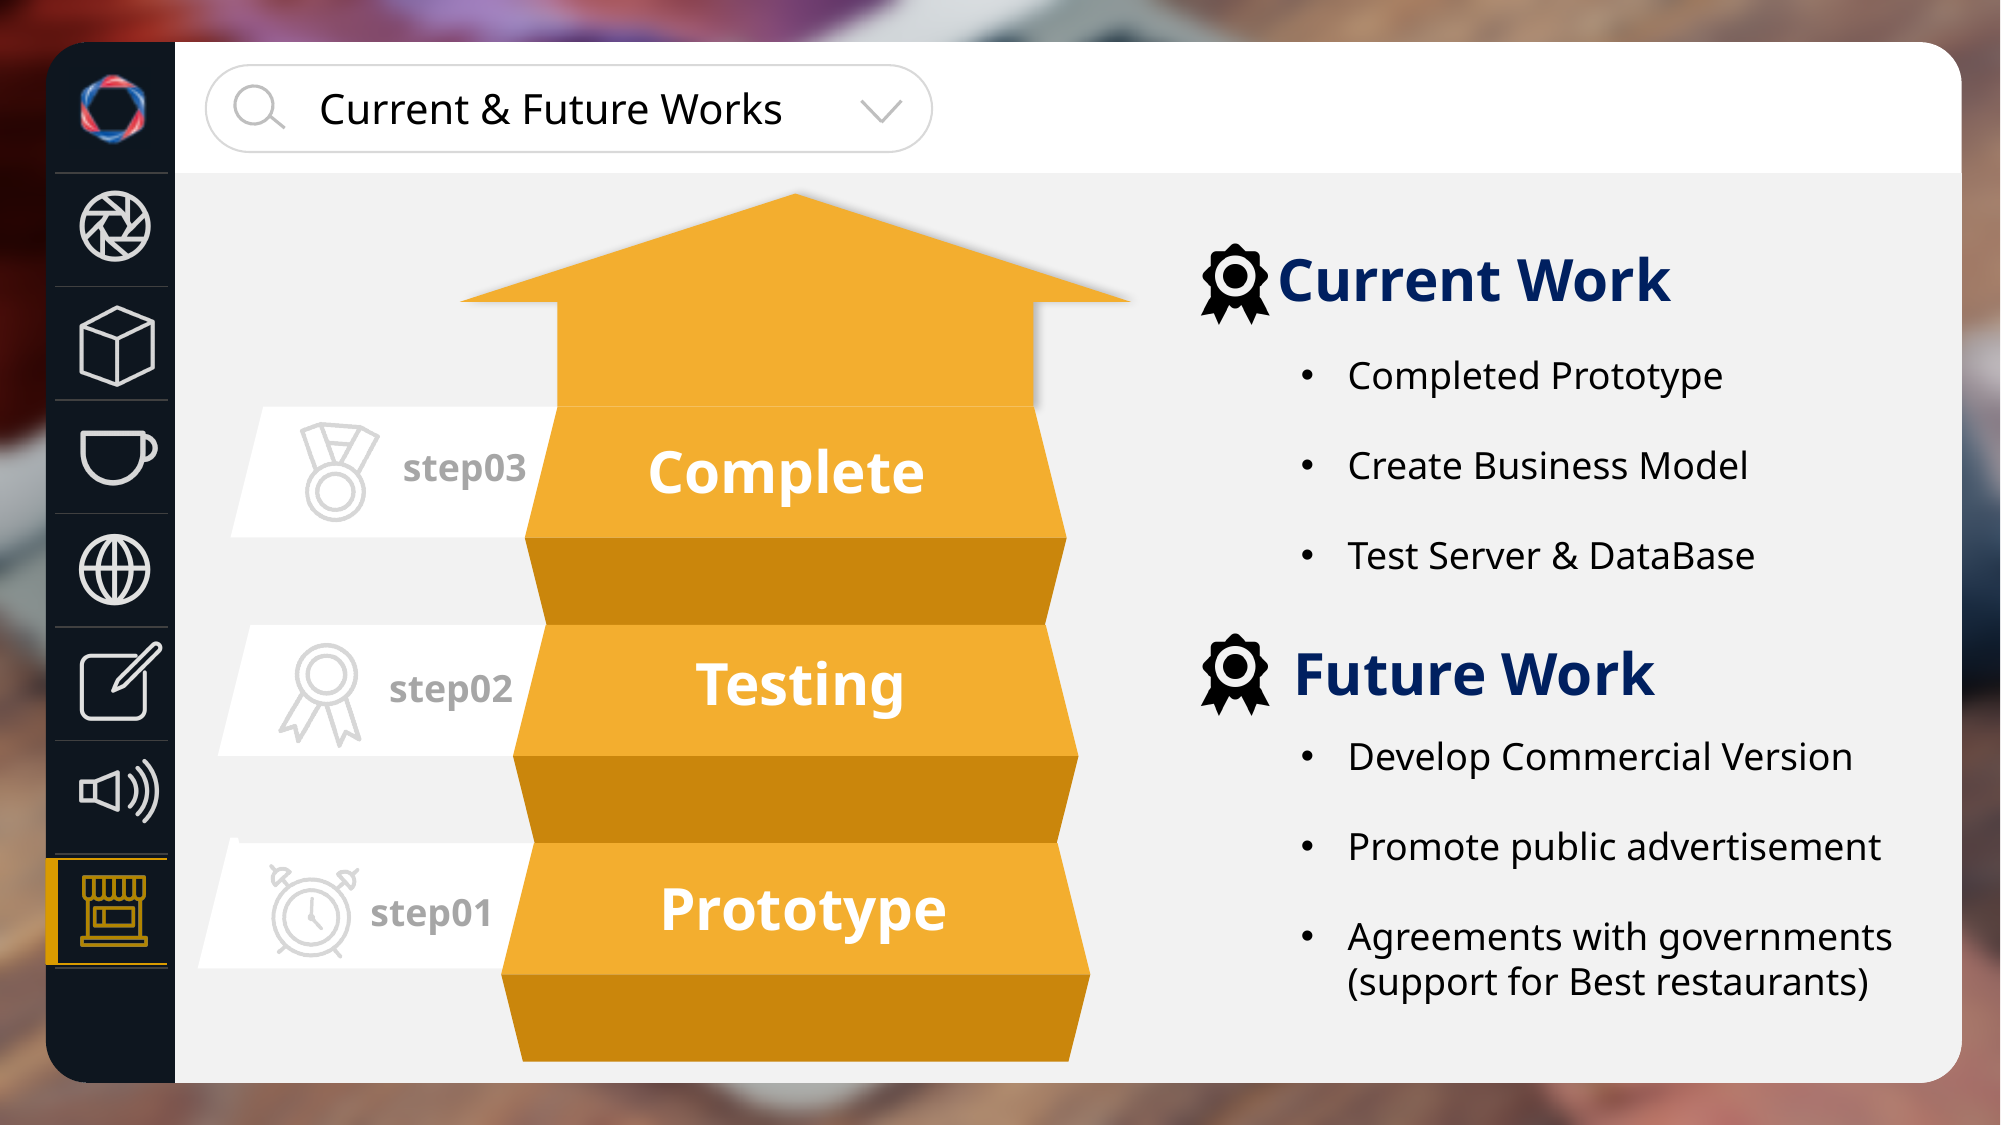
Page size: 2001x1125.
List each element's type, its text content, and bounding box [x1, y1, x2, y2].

text_box [459, 192, 1132, 406]
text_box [512, 624, 1079, 843]
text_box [230, 406, 524, 624]
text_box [1184, 623, 1965, 1014]
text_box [197, 837, 501, 1056]
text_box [501, 843, 1091, 1062]
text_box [45, 859, 167, 964]
text_box Current & Future Works [304, 75, 798, 140]
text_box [1184, 233, 1944, 623]
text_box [524, 406, 1067, 624]
picture [0, 0, 2001, 1125]
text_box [217, 624, 512, 844]
